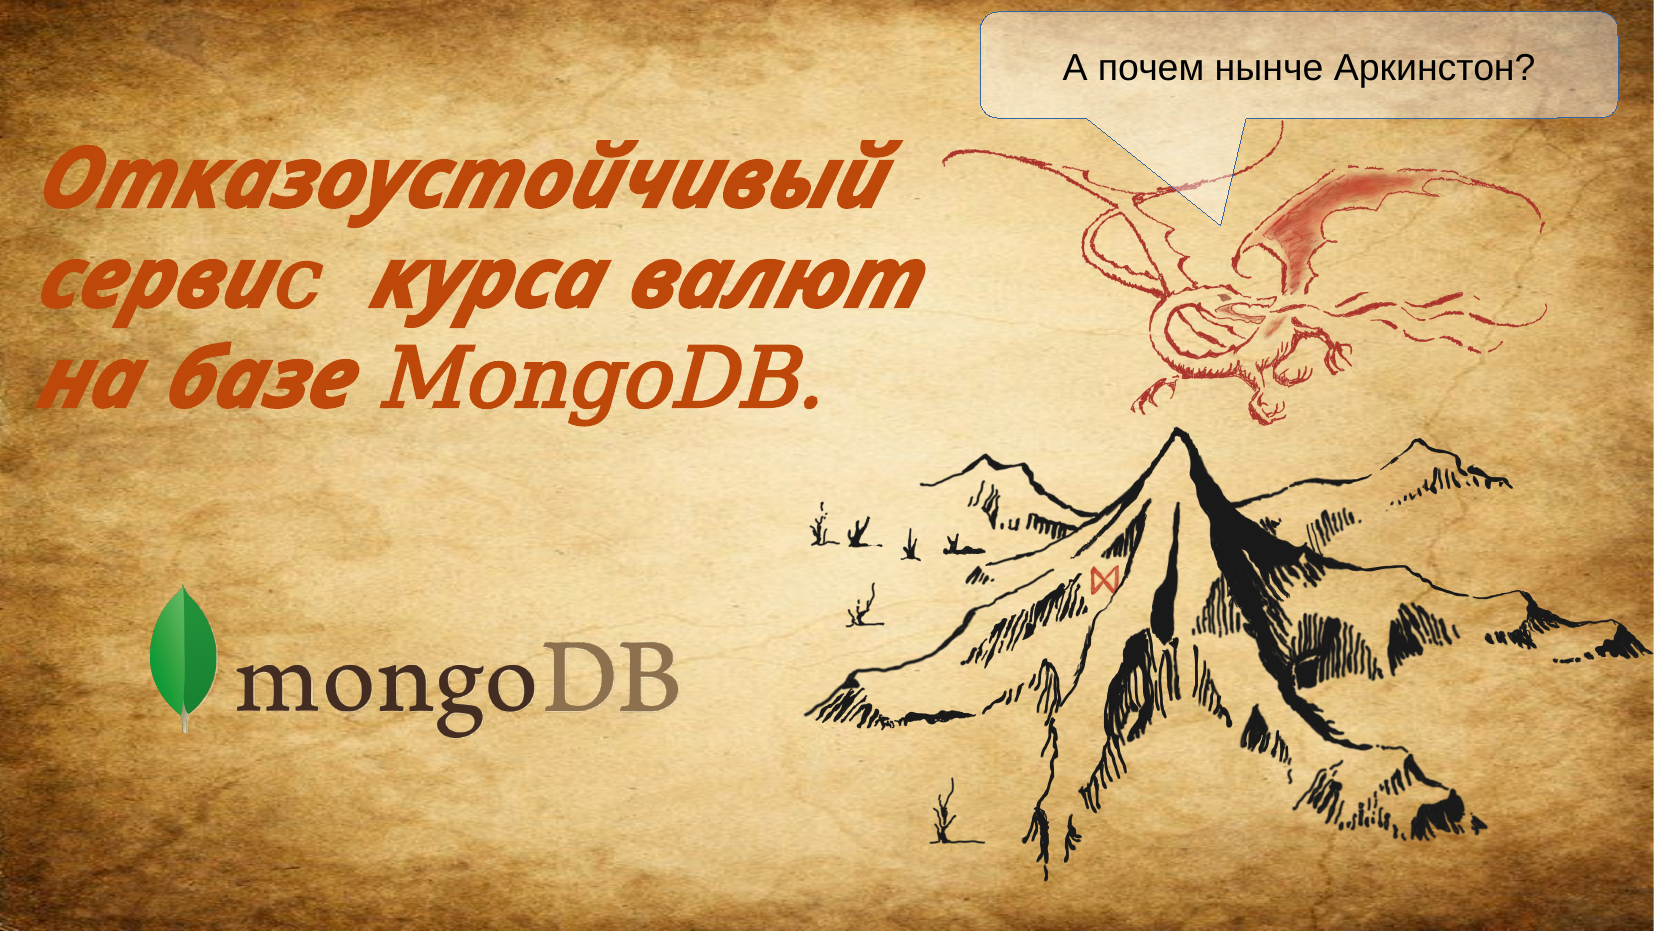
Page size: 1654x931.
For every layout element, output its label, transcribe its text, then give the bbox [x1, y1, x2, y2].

text_box Отказоустойчивый сервиc курса валют на базе MongoDB. [35, 0, 1524, 549]
text_box А почем нынче Аркинстон? [980, 11, 1619, 48]
picture [0, 0, 1654, 931]
